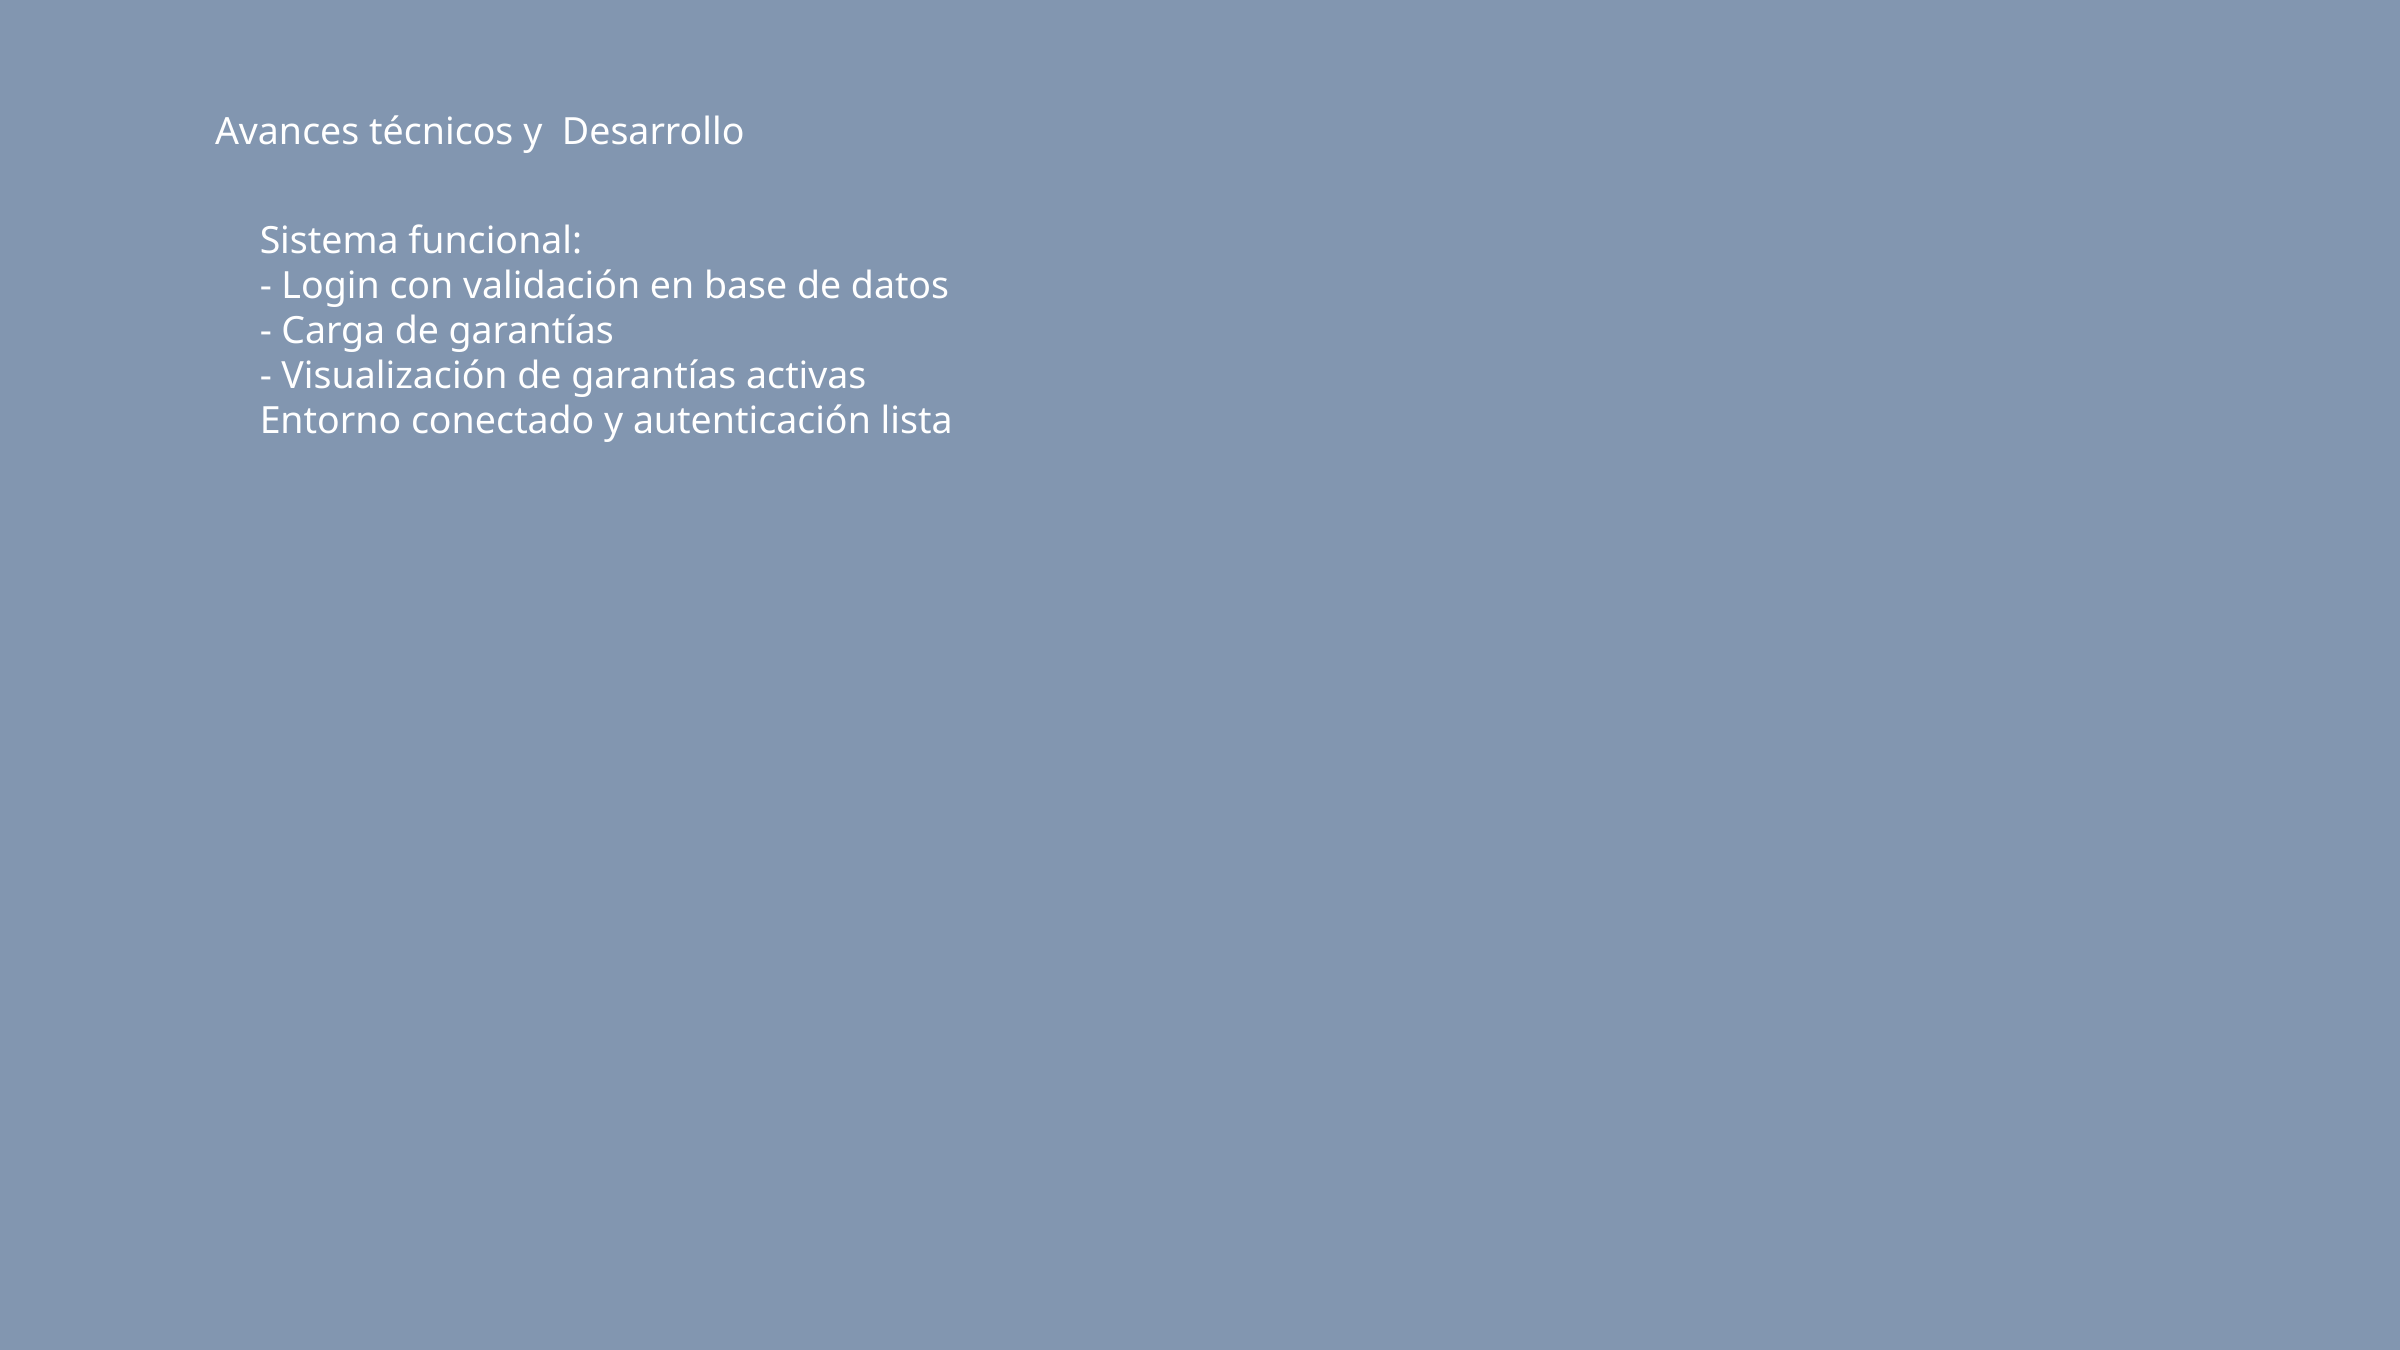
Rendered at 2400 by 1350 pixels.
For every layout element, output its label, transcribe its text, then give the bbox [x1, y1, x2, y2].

text_box Sistema funcional: - Login con validación en base de datos - Carga de garantías - Visualización de garantías activas Entorno conectado y autenticación lista [244, 208, 1125, 449]
text_box Avances técnicos y Desarrollo [200, 99, 1278, 160]
